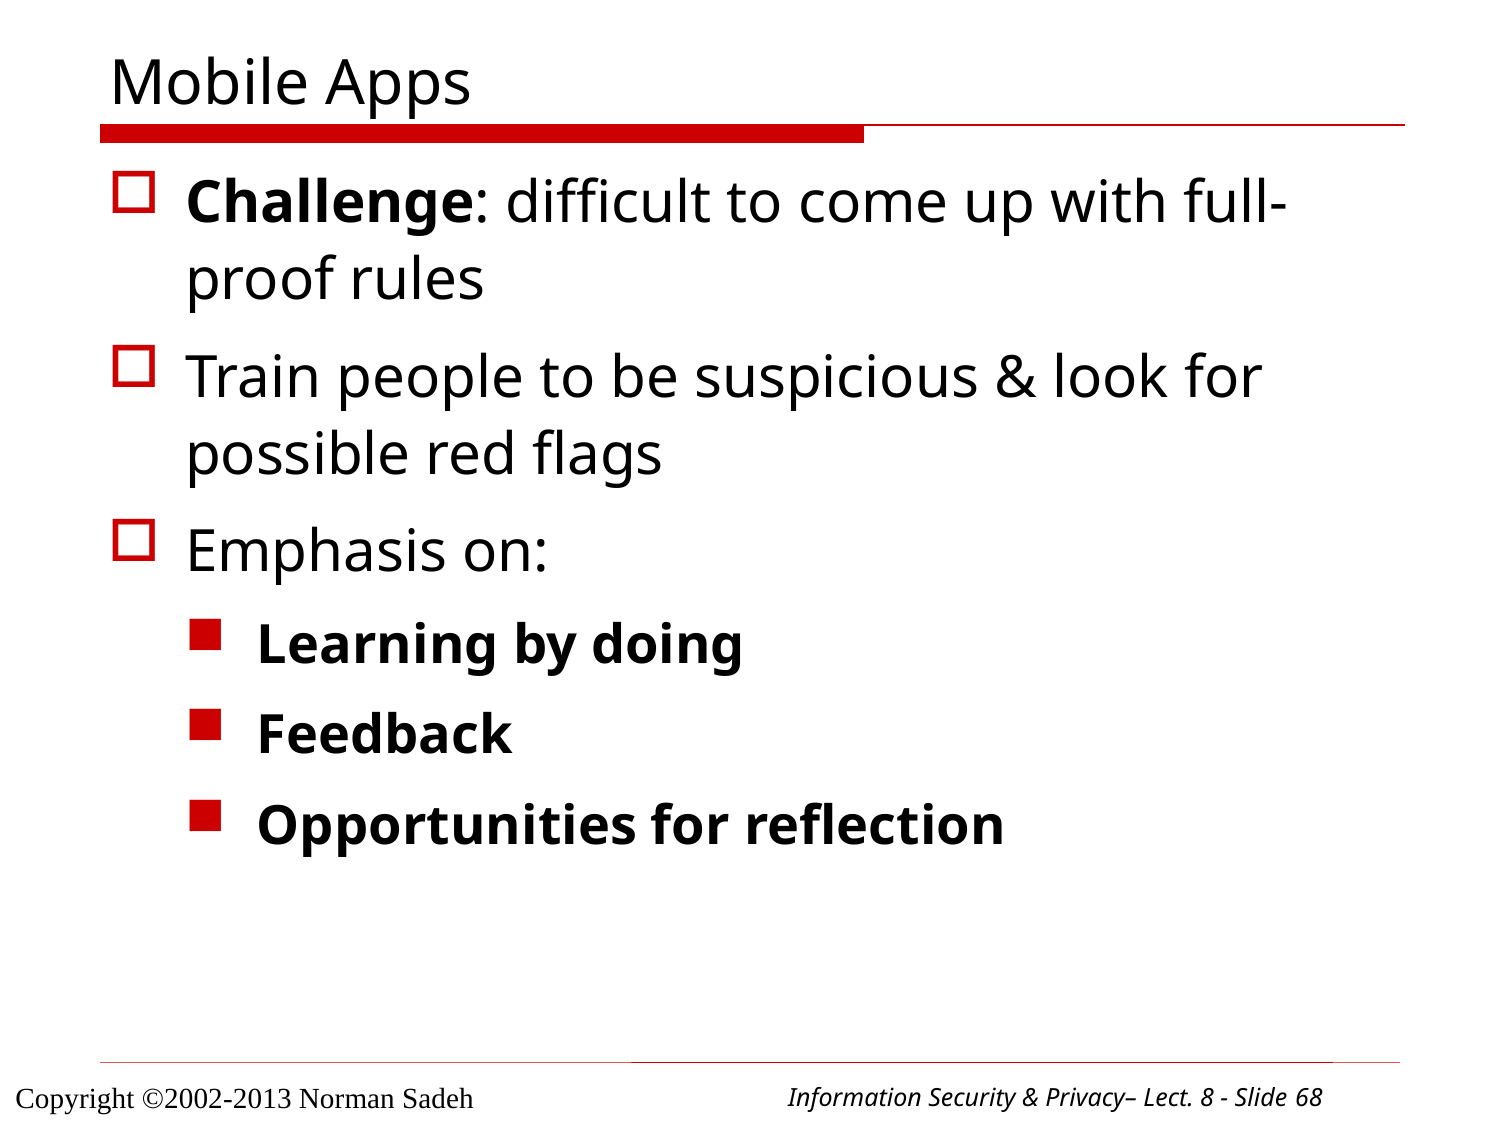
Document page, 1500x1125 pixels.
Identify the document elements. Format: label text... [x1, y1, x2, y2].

list Challenge: difficult to come up with full-proof rules Train people to be suspicious & look for possible red flags Emphasis on: Learning by doing Feedback Opportunities for reflection [92, 149, 1406, 988]
title Mobile Apps [93, 24, 1407, 126]
